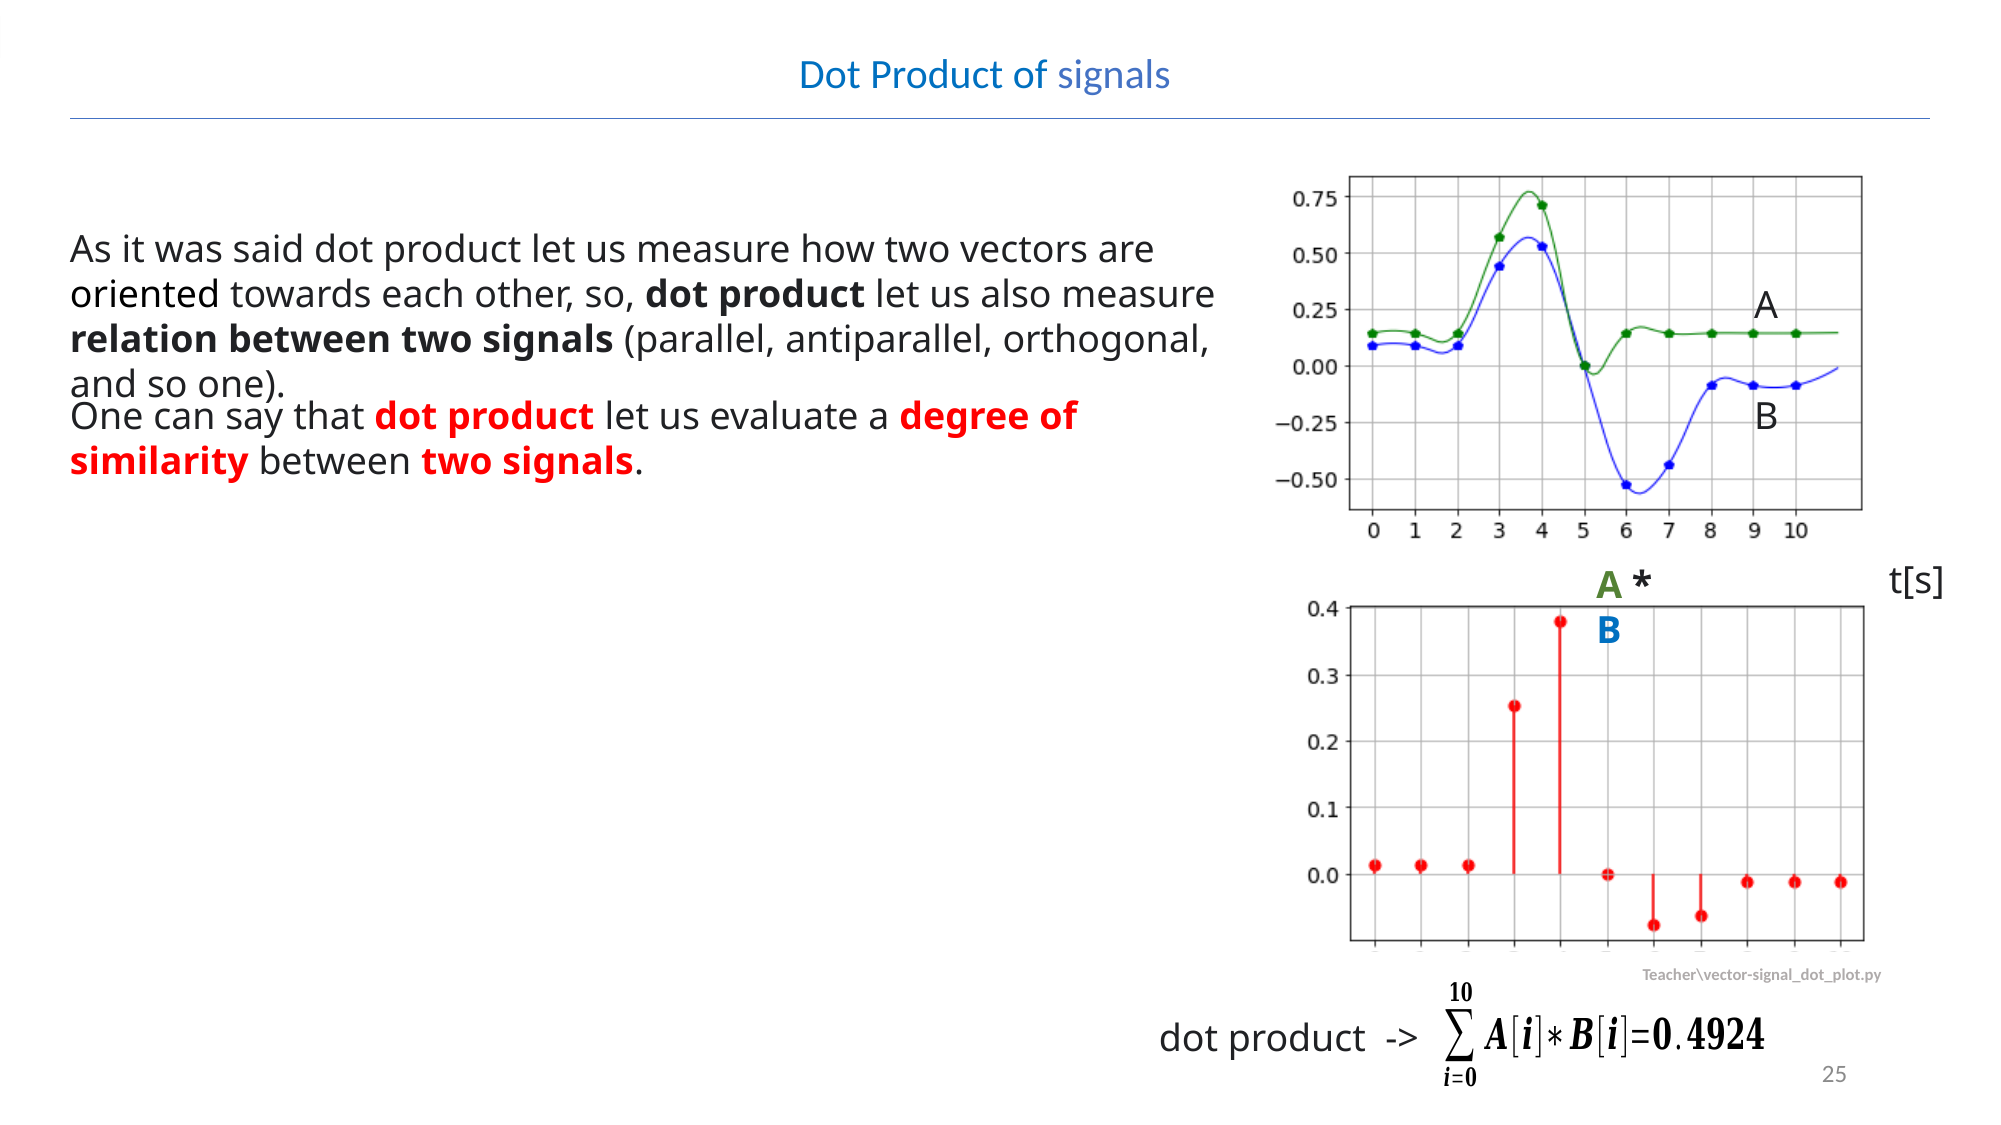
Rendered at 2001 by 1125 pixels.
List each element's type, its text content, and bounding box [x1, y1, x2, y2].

picture [1295, 589, 1874, 952]
text_box Teacher\vector-signal_dot_plot.py [1627, 956, 1915, 992]
text_box As it was said dot product let us measure how two vectors are oriented towards each other, so, dot product let us also measure relation between two signals (parallel, antiparallel, orthogonal, and so one). [55, 217, 1261, 412]
slide_number 25 [1412, 1042, 1863, 1103]
text_box t[s] [1873, 548, 1986, 609]
text_box dot product -> [1134, 1006, 1444, 1066]
text_box One can say that dot product let us evaluate a degree of similarity between two signals. [55, 384, 1208, 490]
text_box A * B [1581, 553, 1696, 589]
picture [1262, 167, 1872, 552]
text_box Dot Product of signals [55, 35, 1915, 104]
